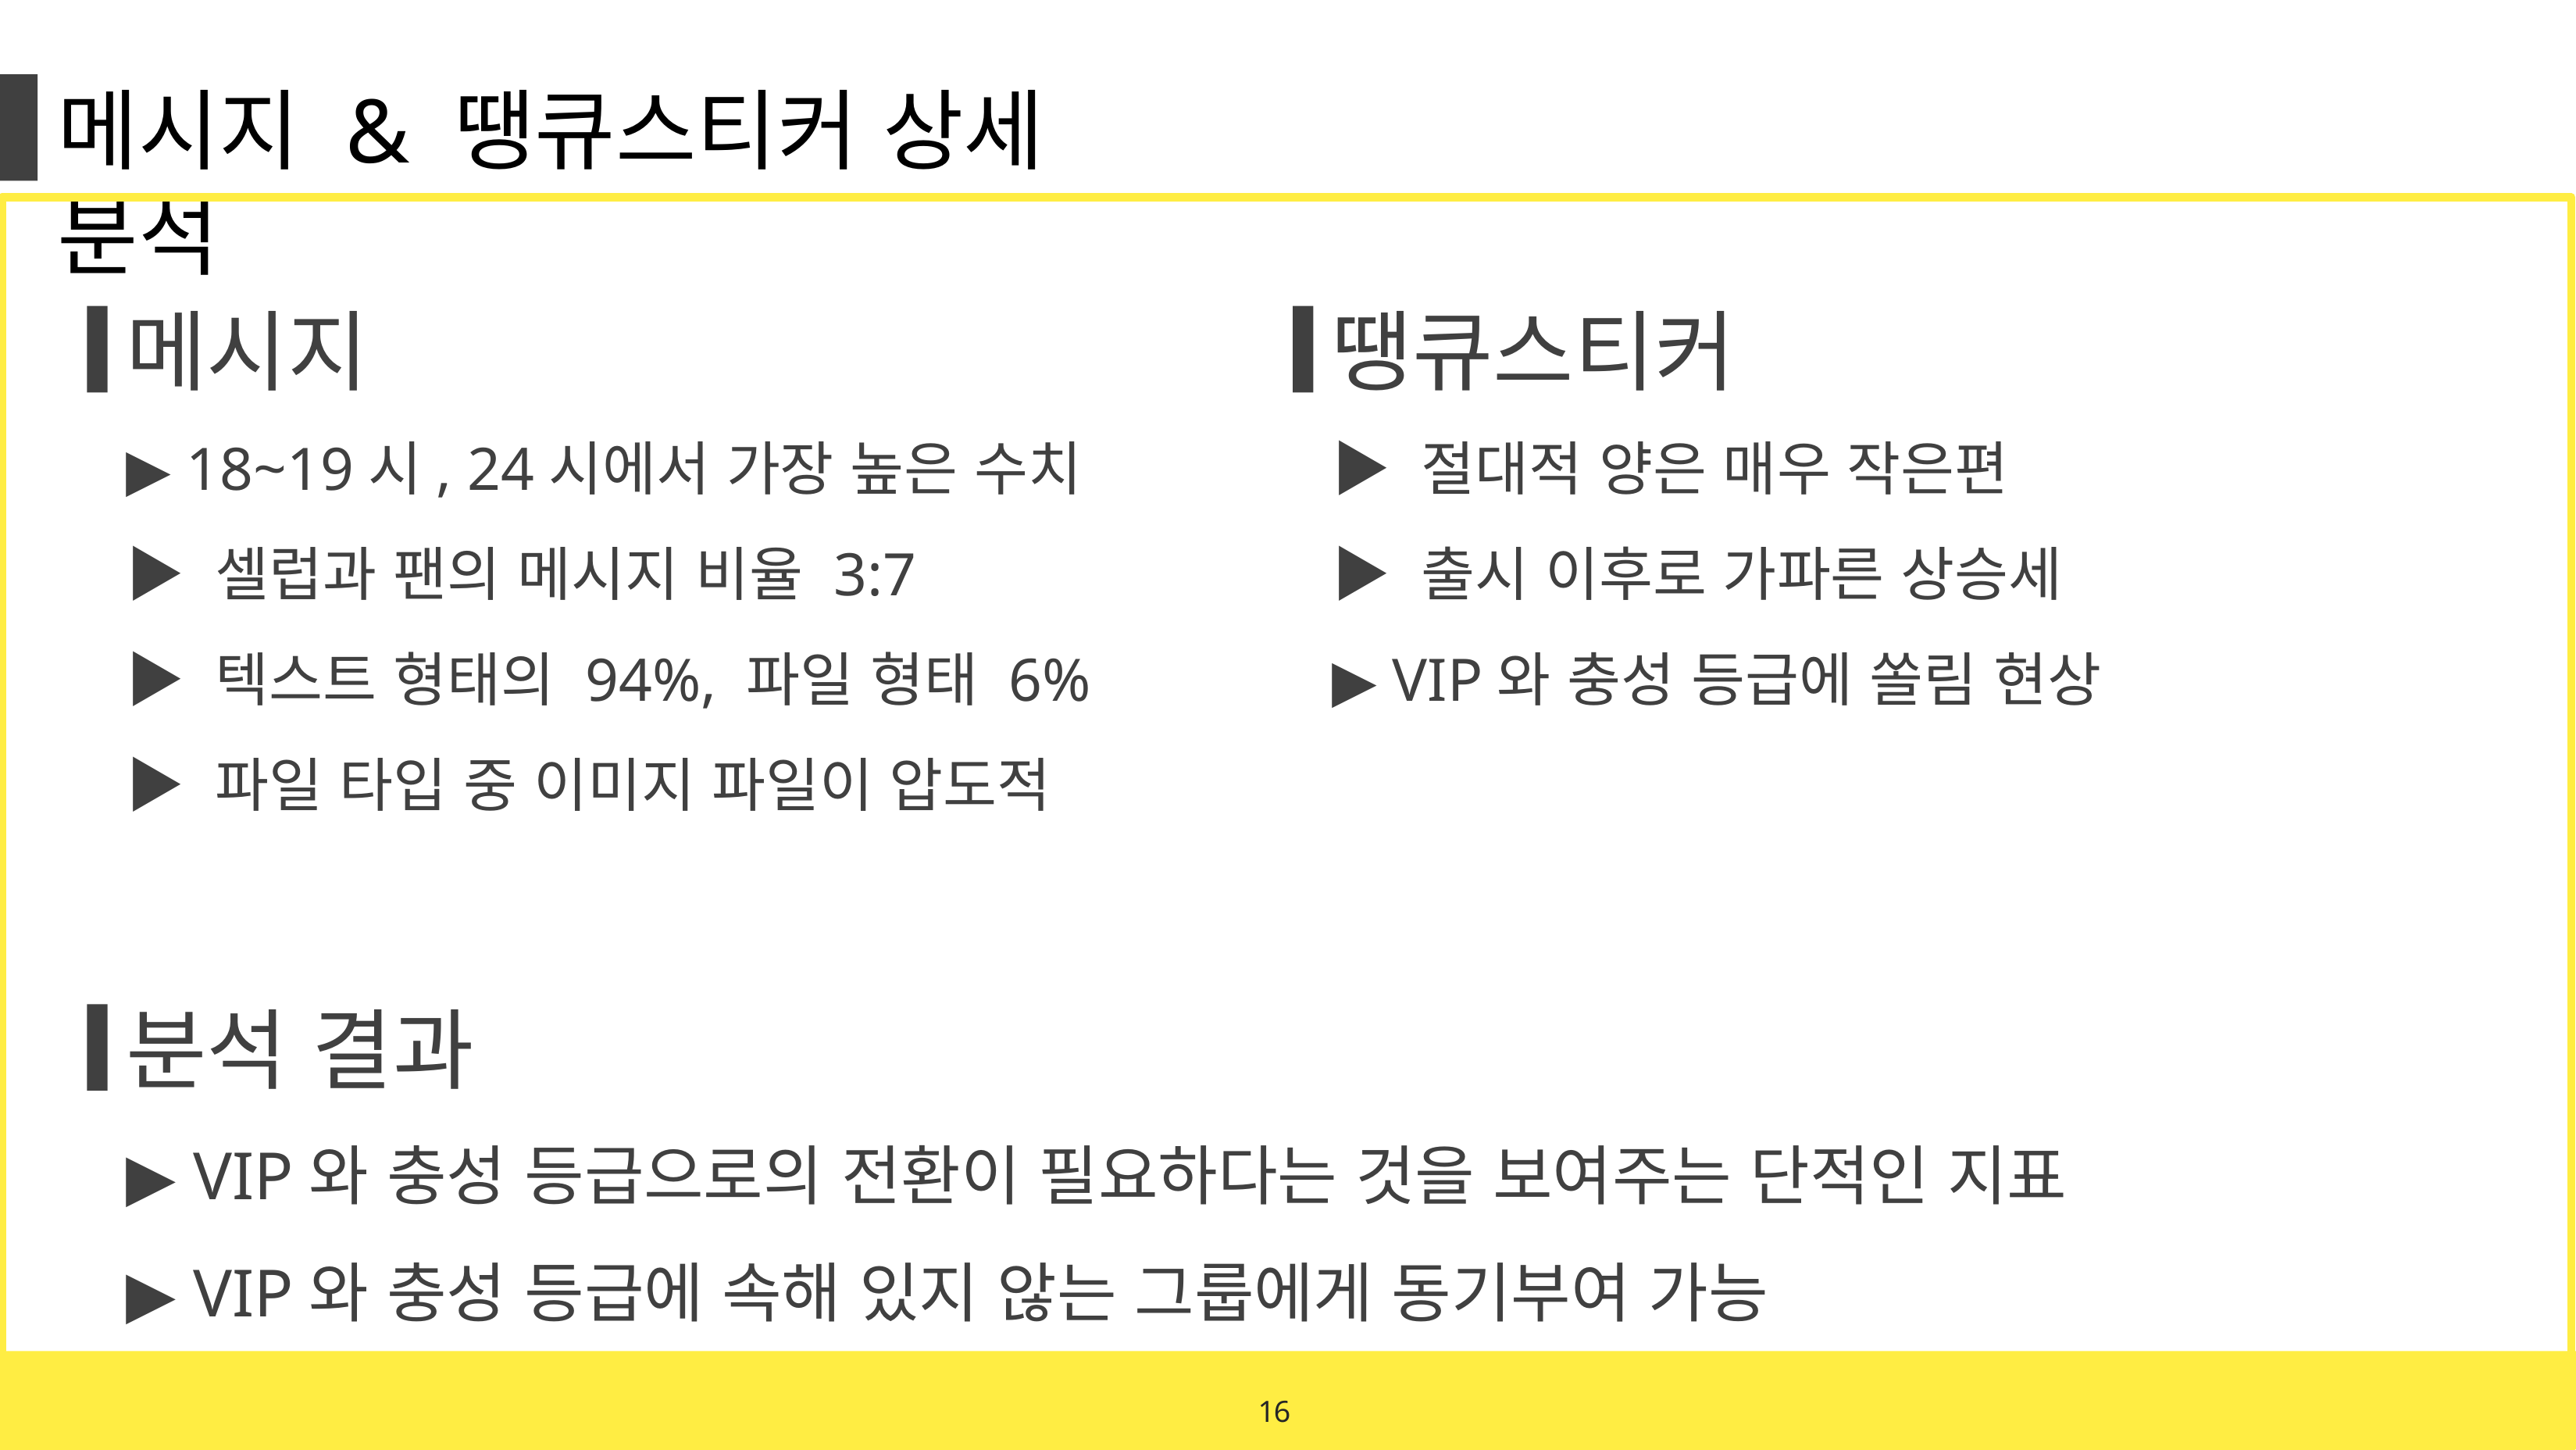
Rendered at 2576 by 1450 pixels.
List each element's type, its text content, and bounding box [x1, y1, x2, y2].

list 메시지 & 땡큐스티커 상세 분석 [57, 74, 1178, 181]
text_box 분석 결과 [126, 994, 1015, 1100]
text_box 땡큐스티커 [1332, 295, 2518, 402]
text_box [85, 1002, 109, 1092]
text_box ▶ 절대적 양은 매우 작은편 ▶ 출시 이후로 가파른 상승세 ▶ VIP와 충성 등급에 쏠림 현상 [1332, 396, 2572, 713]
text_box [1291, 304, 1315, 394]
text_box ▶ VIP와 충성 등급으로의 전환이 필요하다는 것을 보여주는 단적인 지표 ▶ VIP와 충성 등급에 속해 있지 않는 그룹에게 동기부여 가능 [126, 1095, 2294, 1330]
text_box [0, 195, 2573, 1450]
text_box ▶ 18~19시, 24시에서 가장 높은 수치 ▶ 셀럽과 팬의 메시지 비율 3:7 ▶ 텍스트 형태의 94%, 파일 형태 6% ▶ 파일 타입 중 이미지 파일이 압도적 [126, 396, 1208, 819]
text_box [85, 304, 109, 394]
text_box 메시지 [126, 295, 1015, 402]
